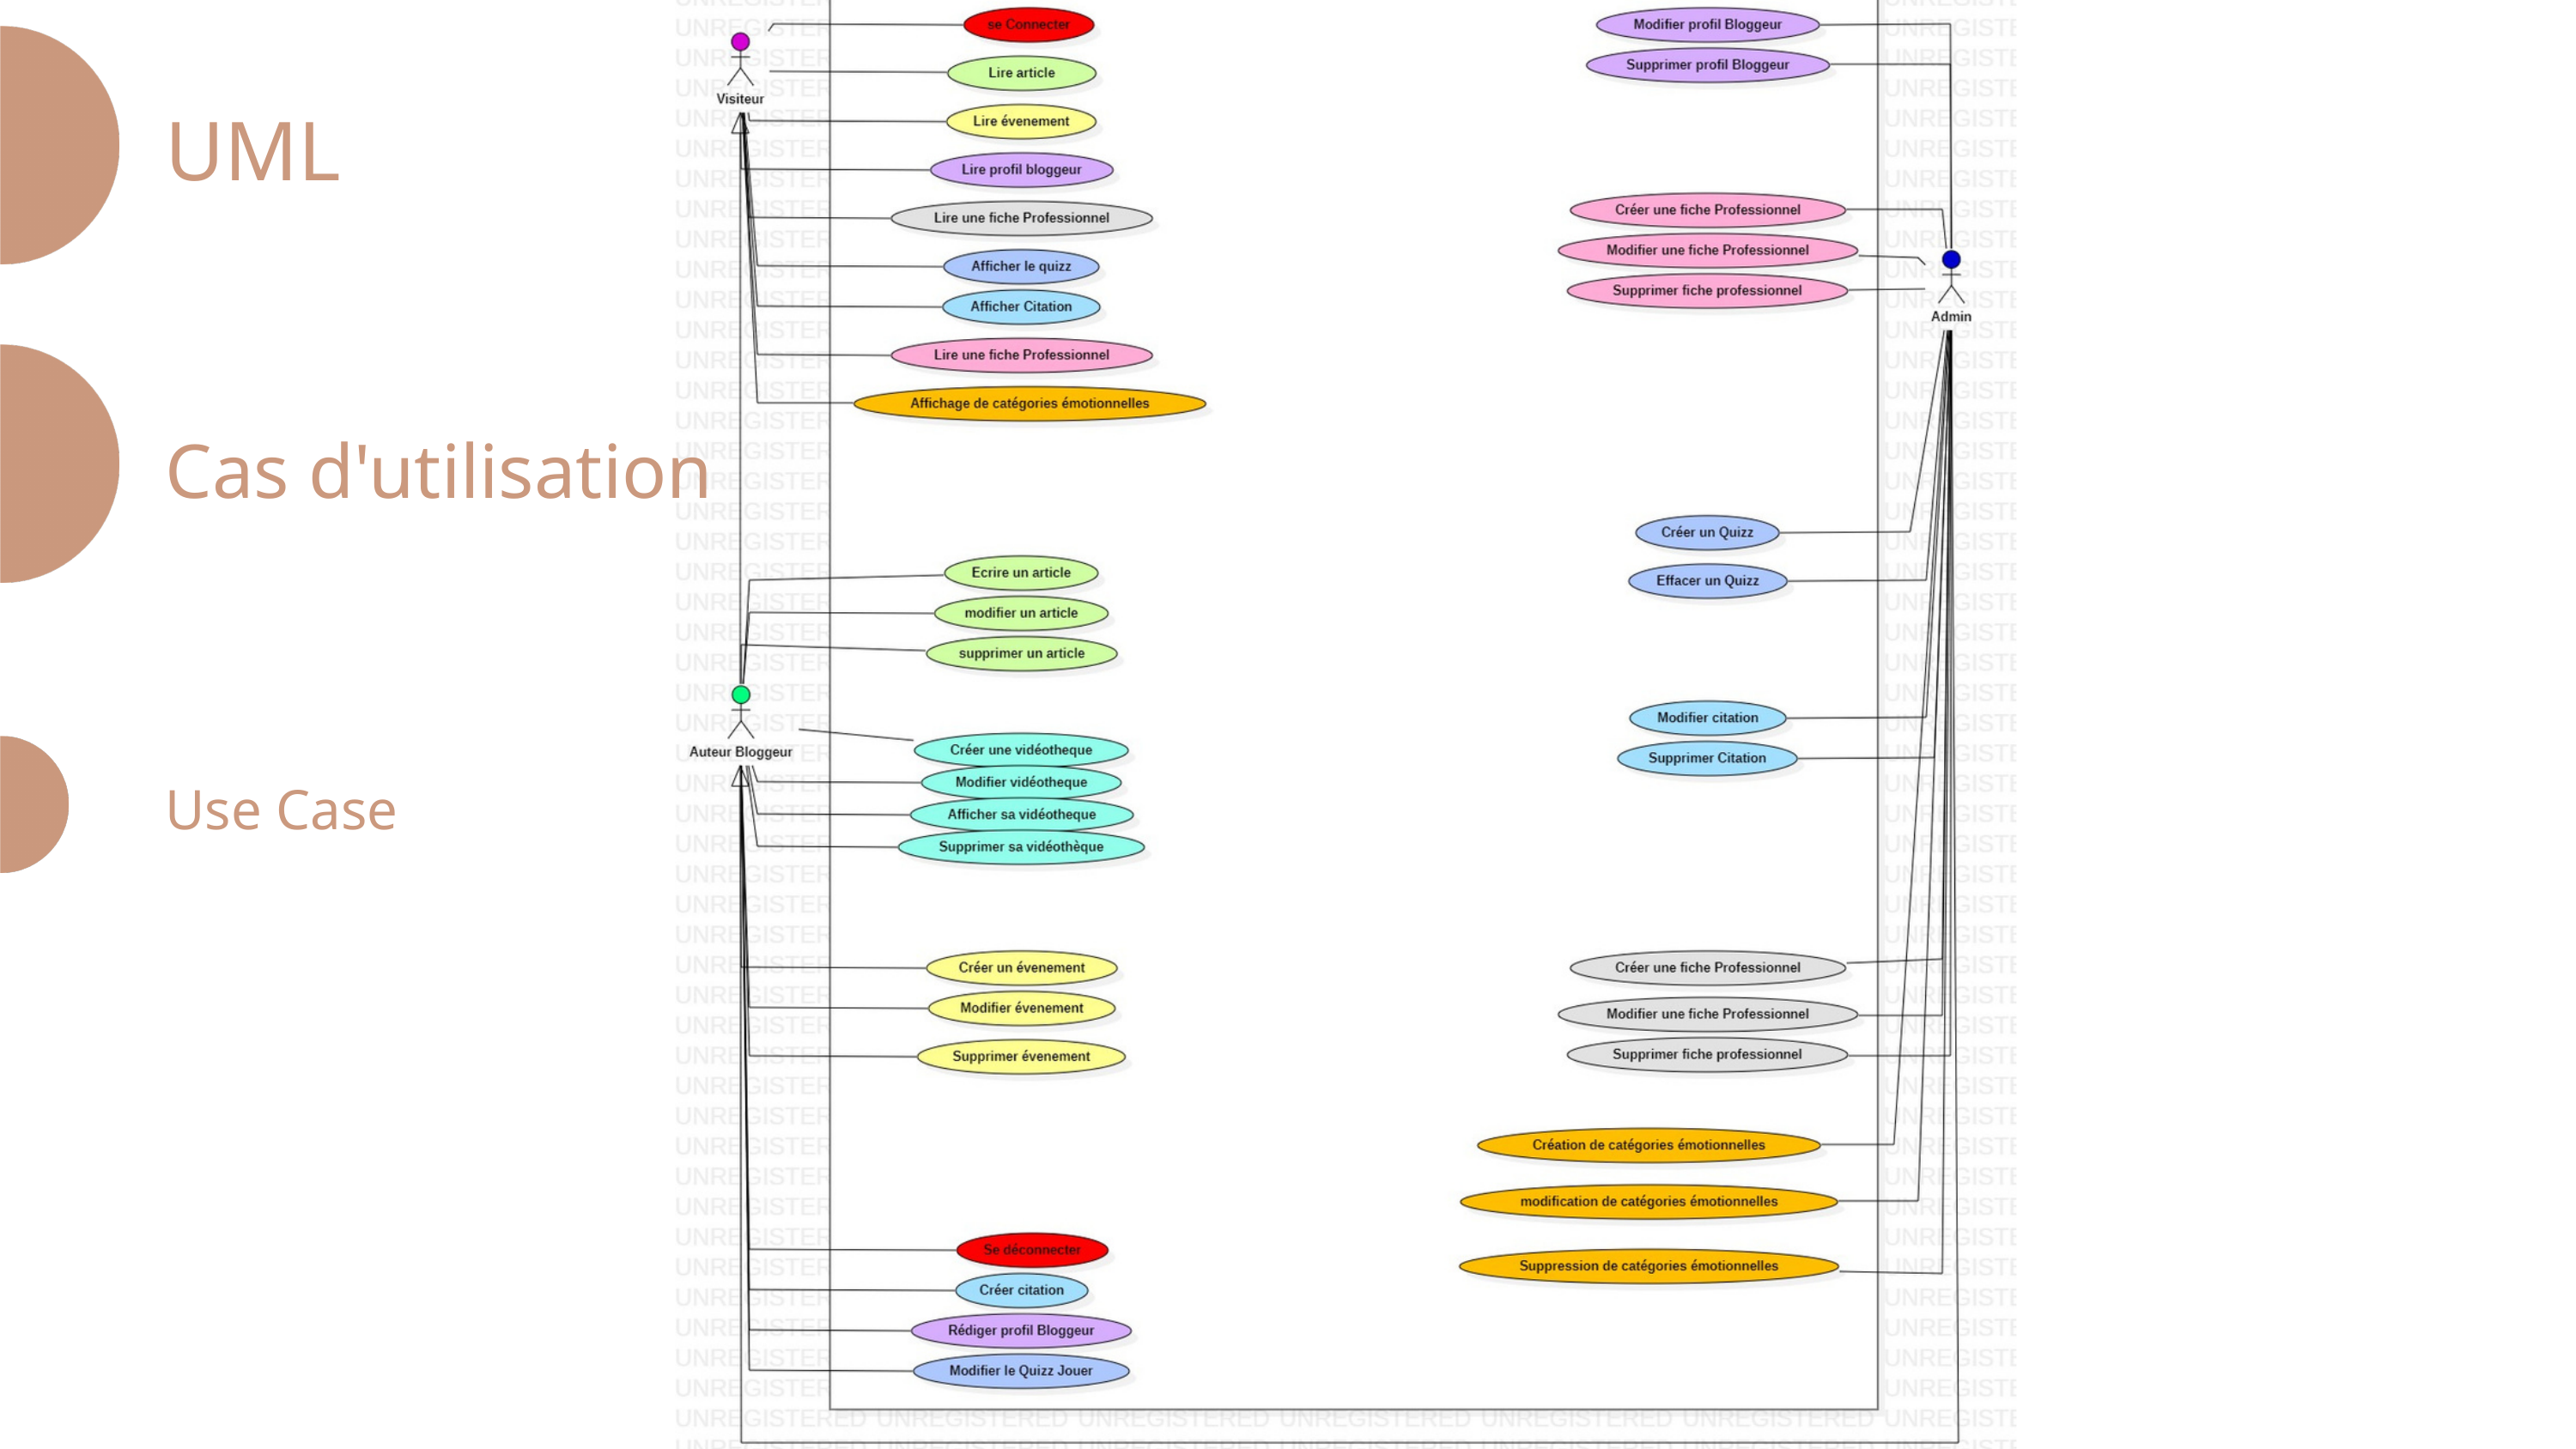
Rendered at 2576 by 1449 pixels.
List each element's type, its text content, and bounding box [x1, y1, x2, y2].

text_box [0, 344, 886, 873]
picture [0, 27, 179, 264]
picture [674, 0, 2017, 1449]
text_box UML [165, 82, 670, 197]
